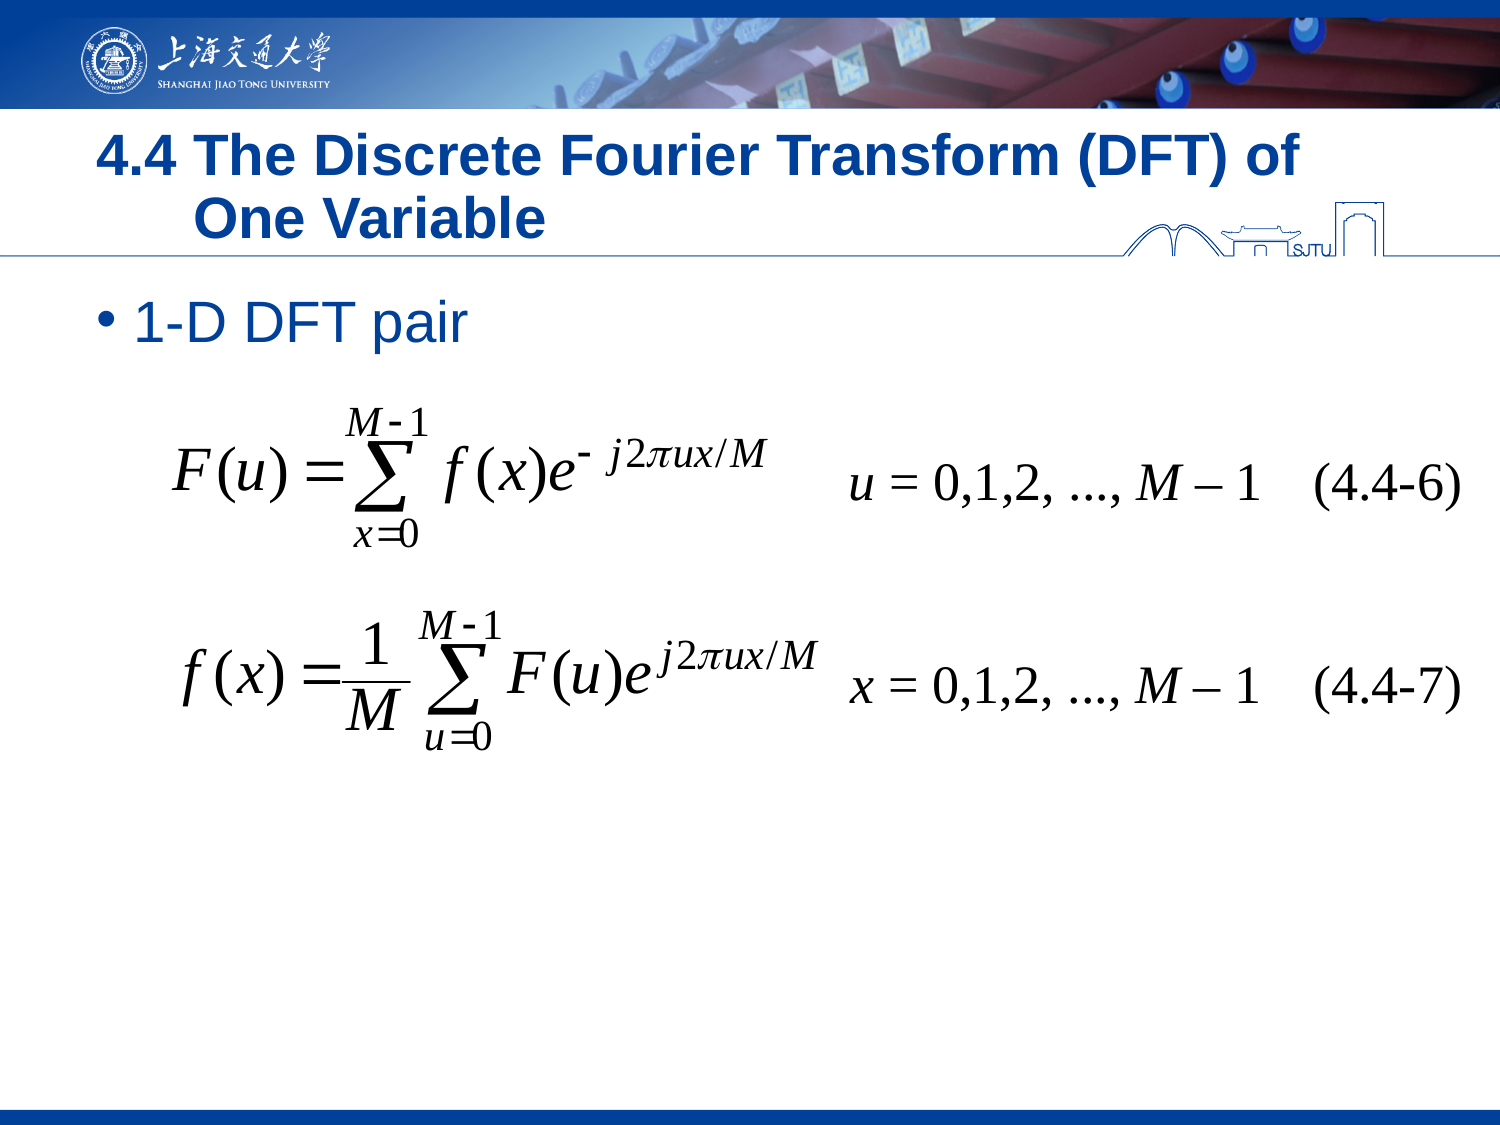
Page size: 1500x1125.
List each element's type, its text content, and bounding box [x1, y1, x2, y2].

text_box (4.4-7) [1298, 641, 1478, 722]
list 1-D DFT pair [81, 276, 1455, 1084]
title 4.4 The Discrete Fourier Transform (DFT) of One Variable [81, 122, 1455, 254]
text_box (4.4-6) [1298, 438, 1478, 519]
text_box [163, 396, 1281, 558]
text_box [163, 599, 1279, 761]
picture [0, 18, 1500, 109]
